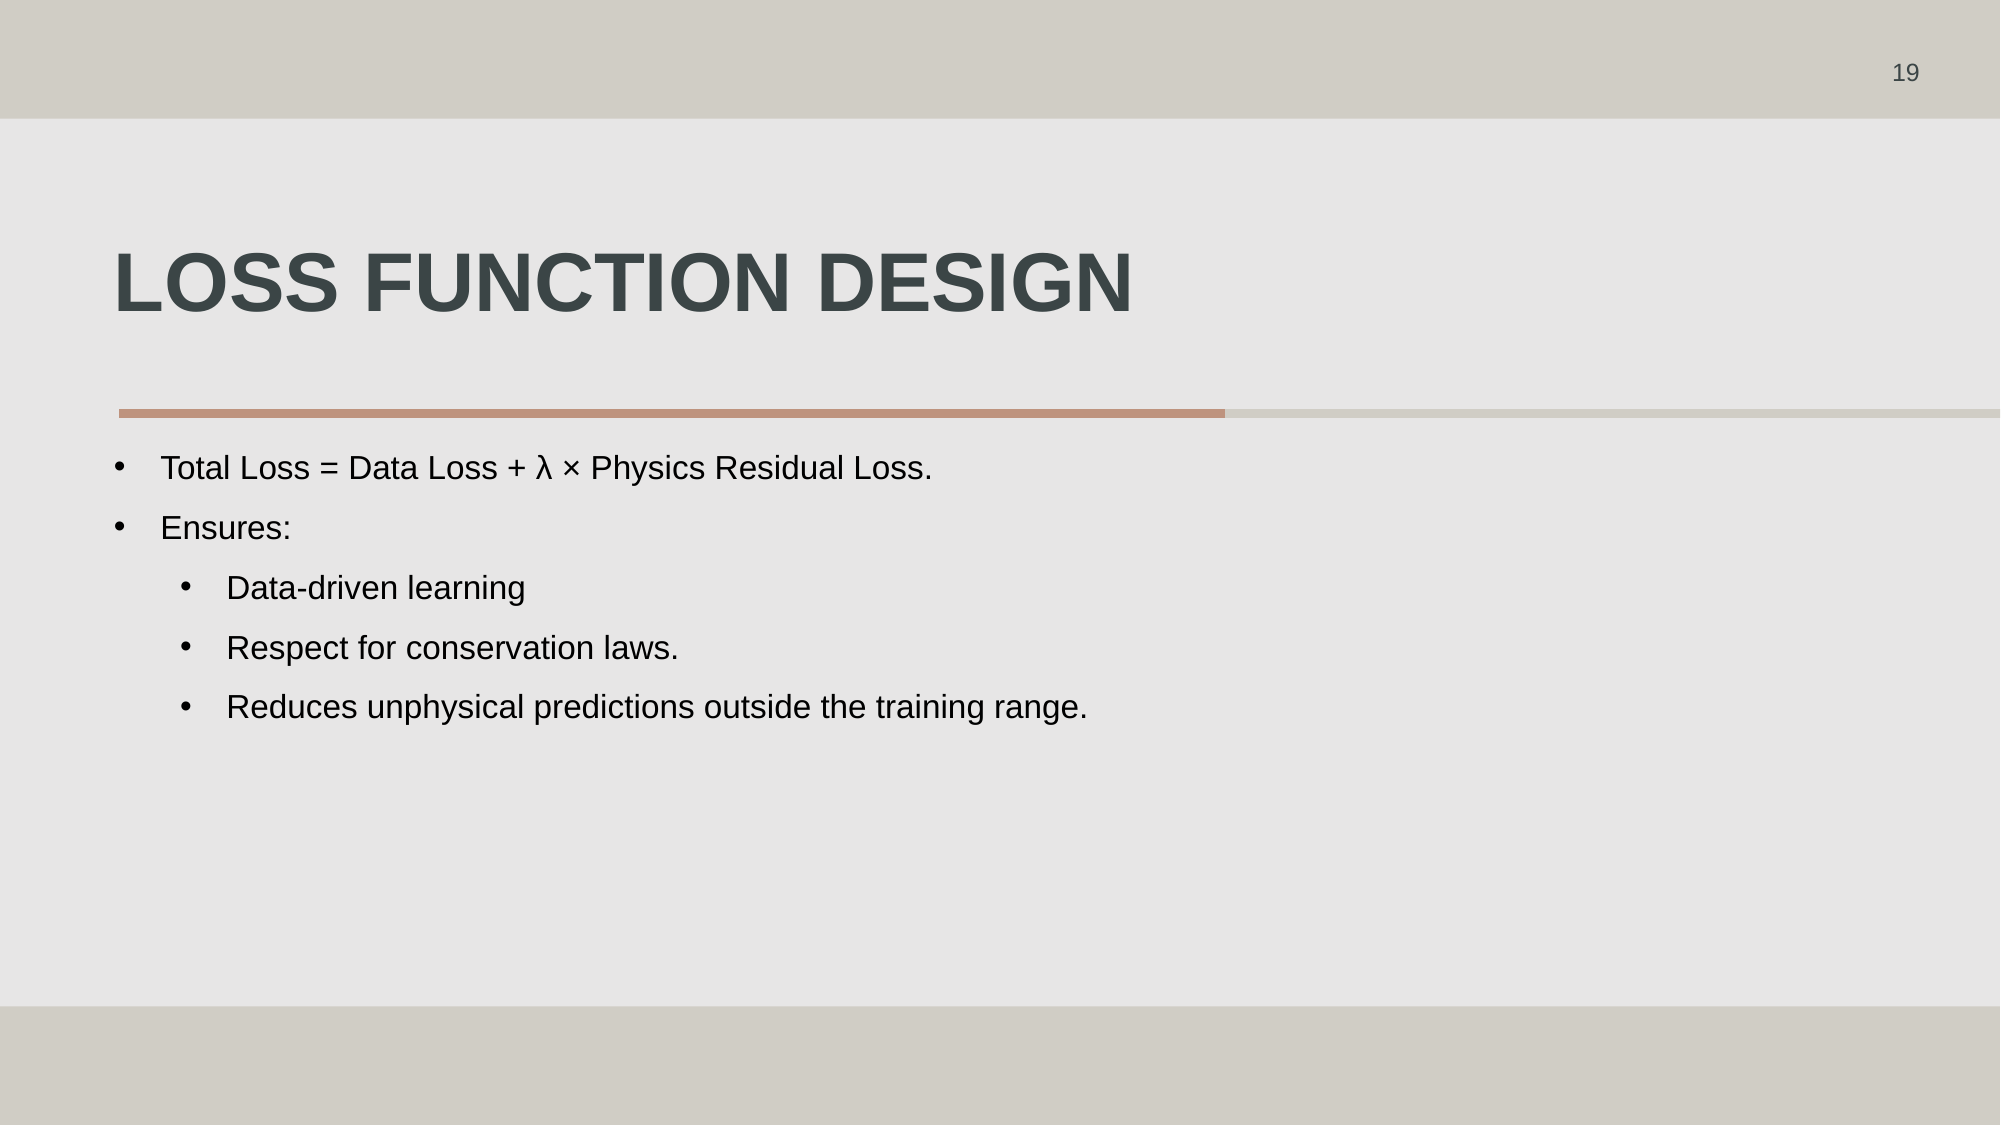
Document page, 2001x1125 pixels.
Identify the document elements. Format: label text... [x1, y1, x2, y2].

list Total Loss = Data Loss + λ × Physics Residual Loss. Ensures: Data-driven learning Respect for conservation laws. Reduces unphysical predictions outside the training range. [98, 249, 1115, 903]
slide_number 19 [1660, 49, 1935, 95]
title Loss Function Design [98, 239, 1824, 335]
